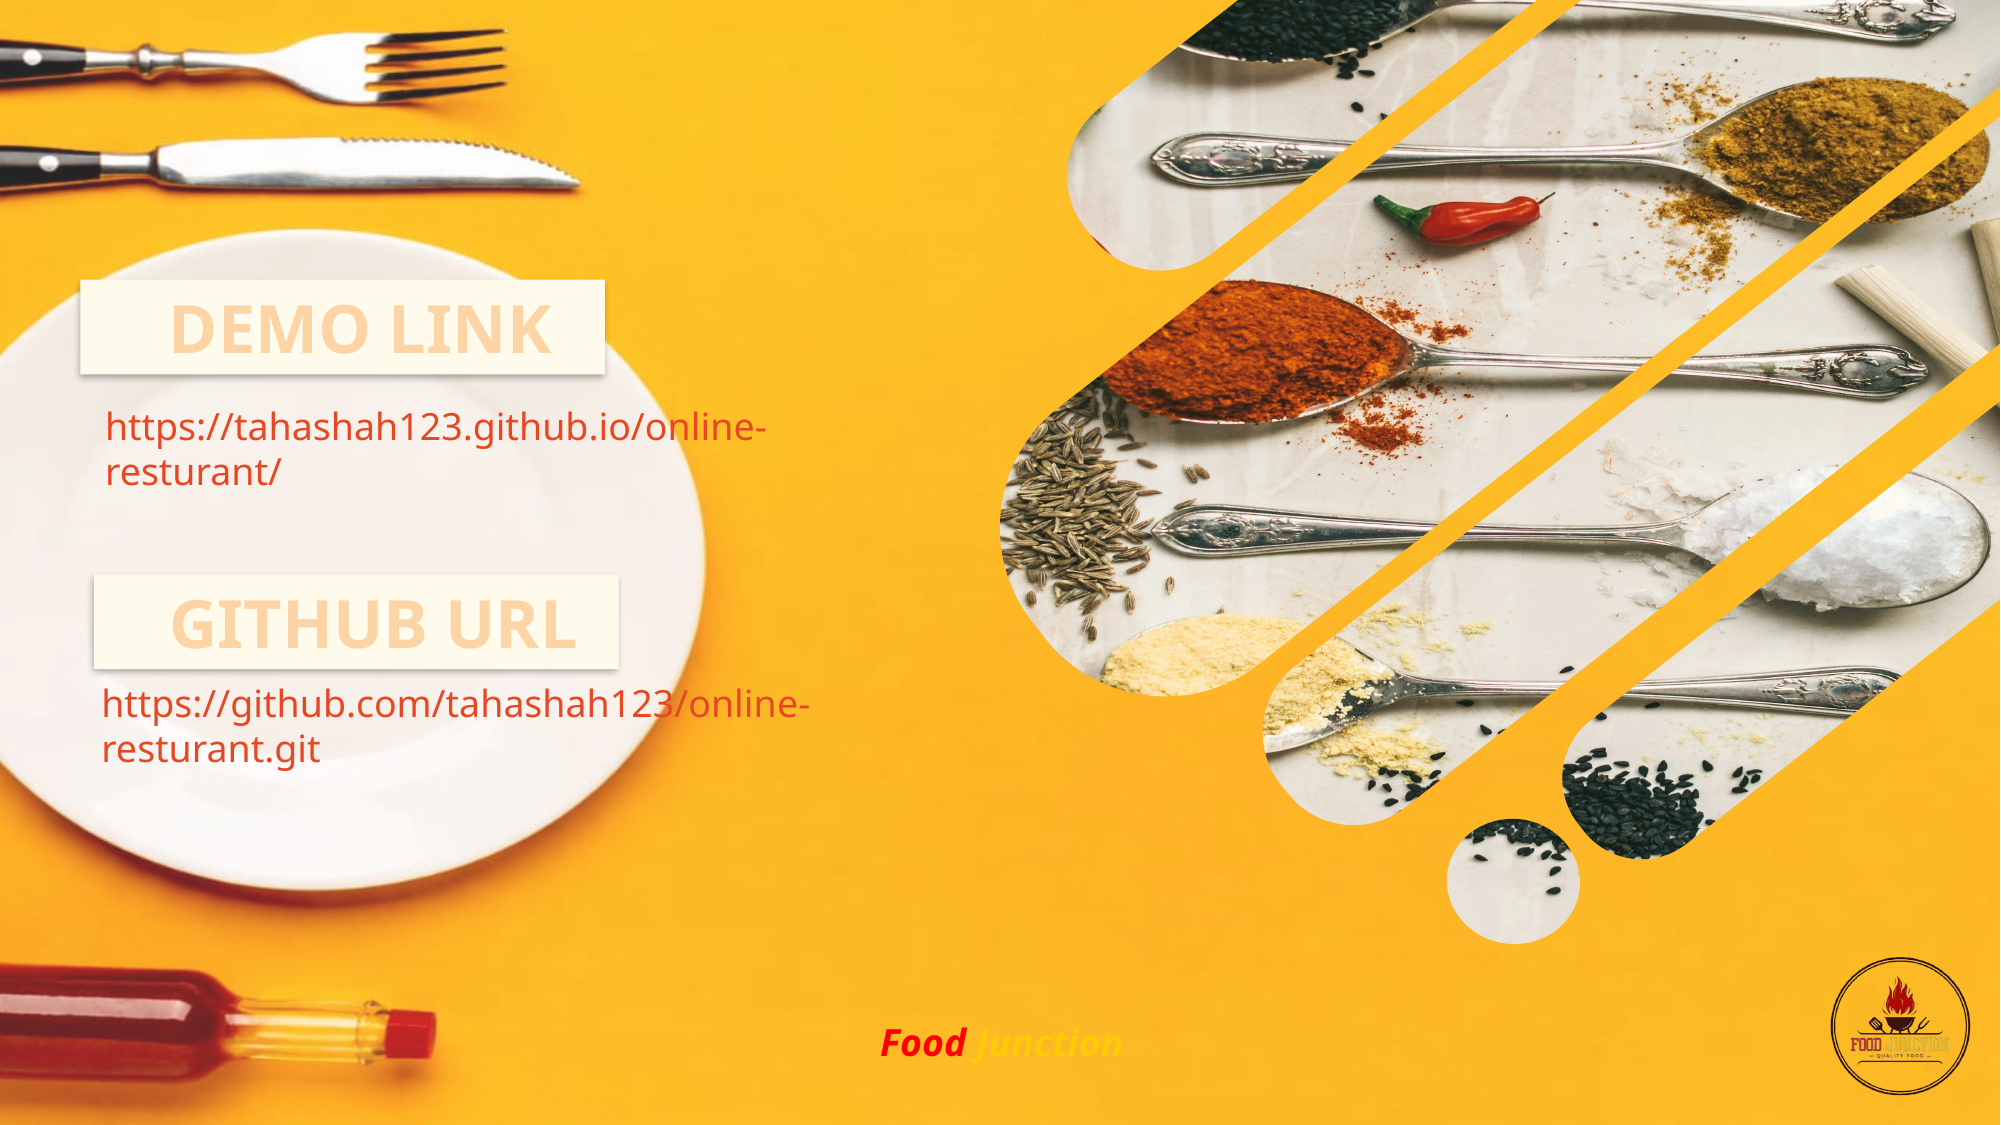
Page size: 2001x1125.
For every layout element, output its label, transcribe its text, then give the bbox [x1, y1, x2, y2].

text_box [1261, 115, 2000, 827]
text_box DEMO LINK [80, 279, 605, 375]
picture [1796, 924, 2001, 1125]
text_box GITHUB URL [94, 574, 619, 670]
text_box [1561, 399, 2000, 861]
text_box Food Junction [500, 1011, 1503, 1071]
text_box https://github.com/tahashah123/online-resturant.git [86, 672, 931, 778]
text_box [998, 0, 2000, 698]
text_box [1445, 817, 1582, 946]
text_box https://tahashah123.github.io/online-resturant/ [90, 395, 853, 501]
